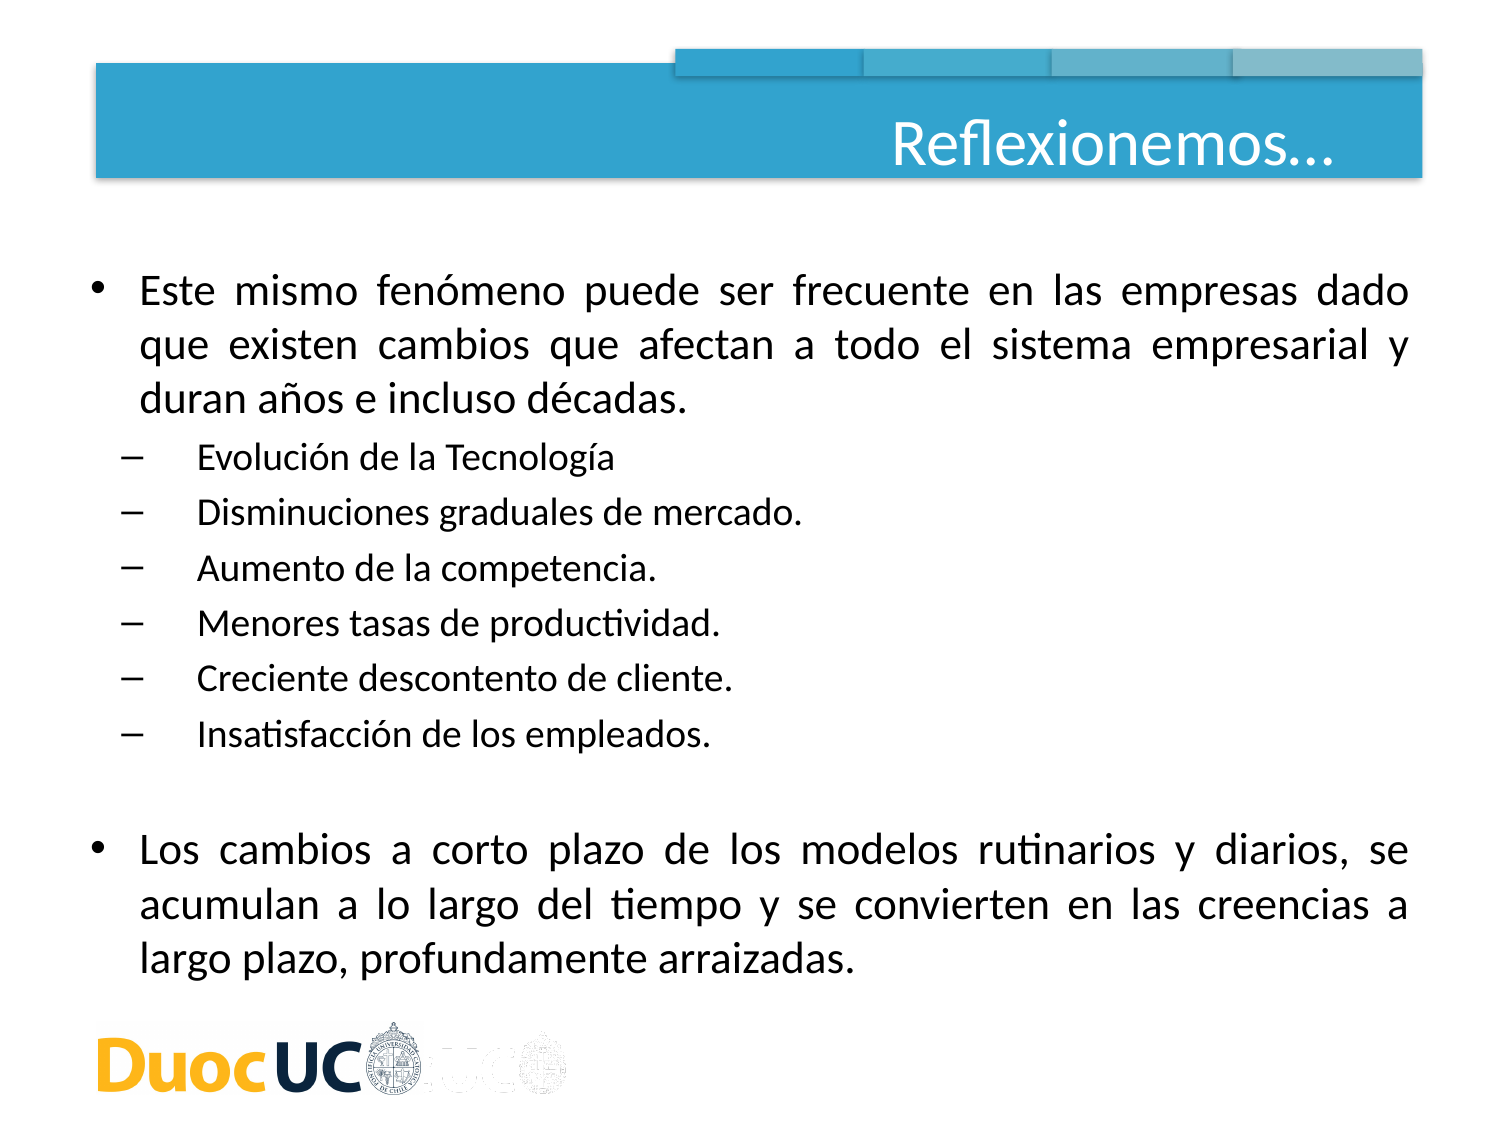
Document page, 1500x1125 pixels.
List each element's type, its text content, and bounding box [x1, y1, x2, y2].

text_box Reflexionemos… [0, 45, 1350, 233]
picture [96, 1021, 566, 1095]
list Este mismo fenómeno puede ser frecuente en las empresas dado que existen cambios que afectan a todo el sistema empresarial y duran años e incluso décadas. Evolución de la Tecnología Disminuciones graduales de mercado. Aumento de la competencia. Menores tasas de productividad. Creciente descontento de cliente. Insatisfacción de los empleados. Los cambios a corto plazo de los modelos rutinarios y diarios, se acumulan a lo largo del tiempo y se convierten en las creencias a largo plazo, profundamente arraizadas. [75, 252, 1425, 995]
